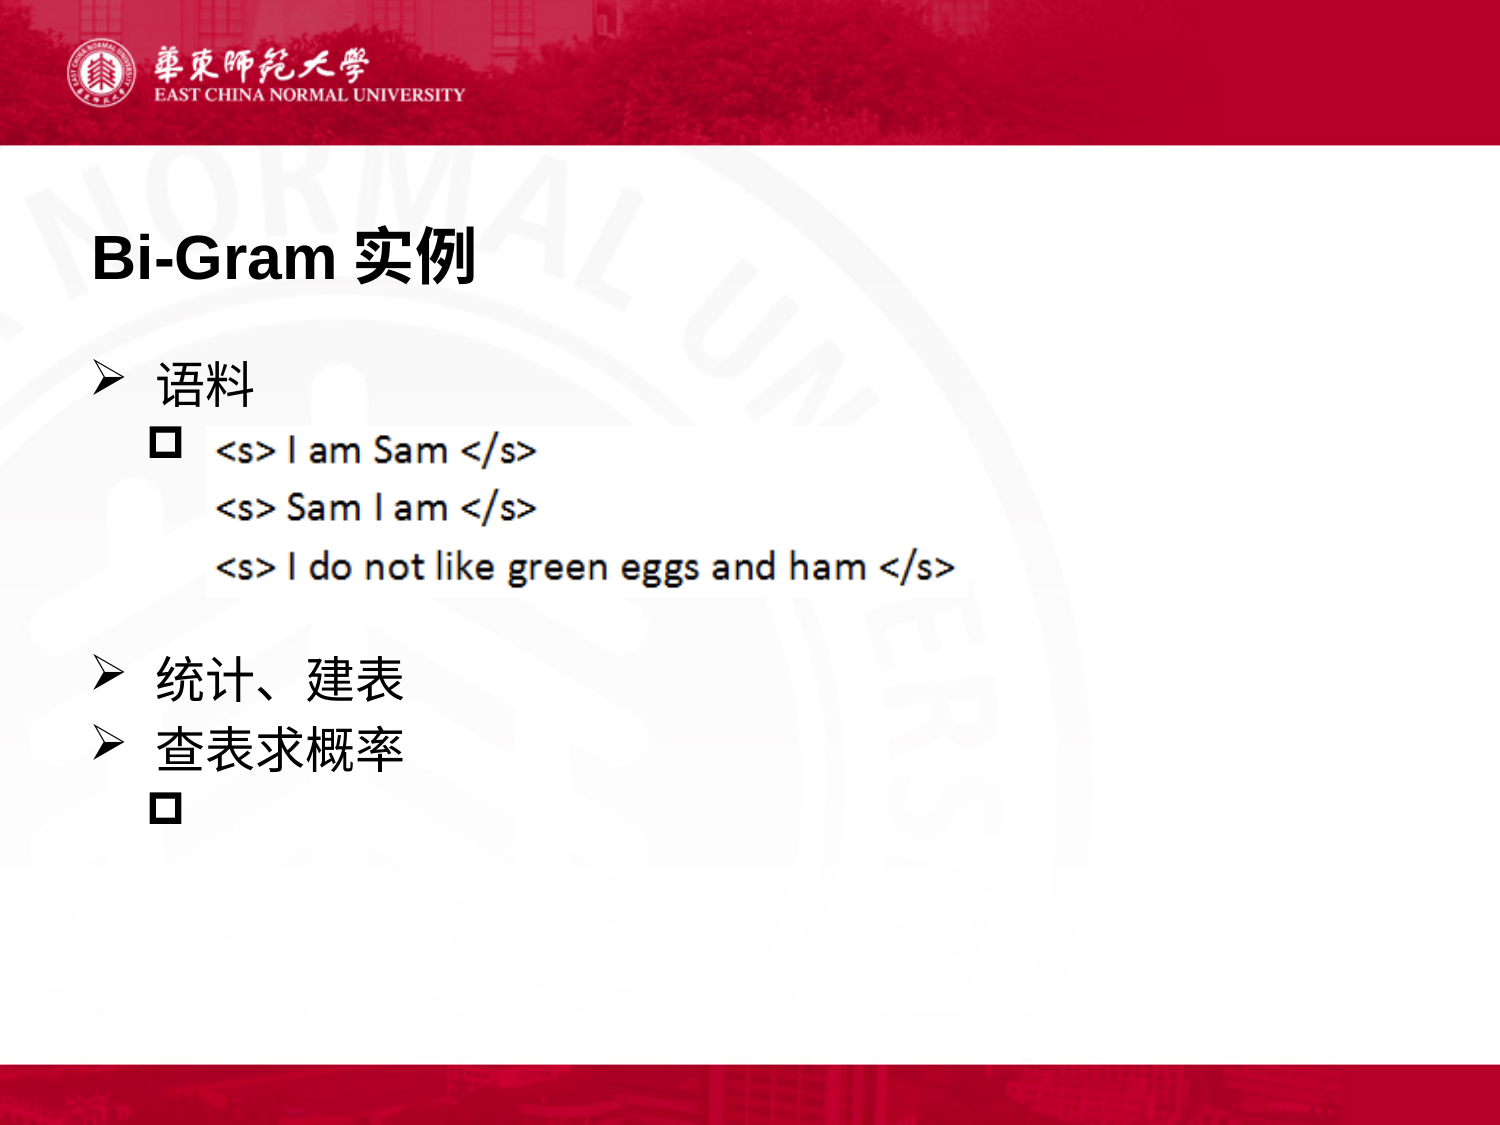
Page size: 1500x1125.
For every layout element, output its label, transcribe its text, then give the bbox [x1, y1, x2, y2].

picture [0, 0, 1500, 1125]
title Bi-Gram实例 [76, 160, 1428, 349]
